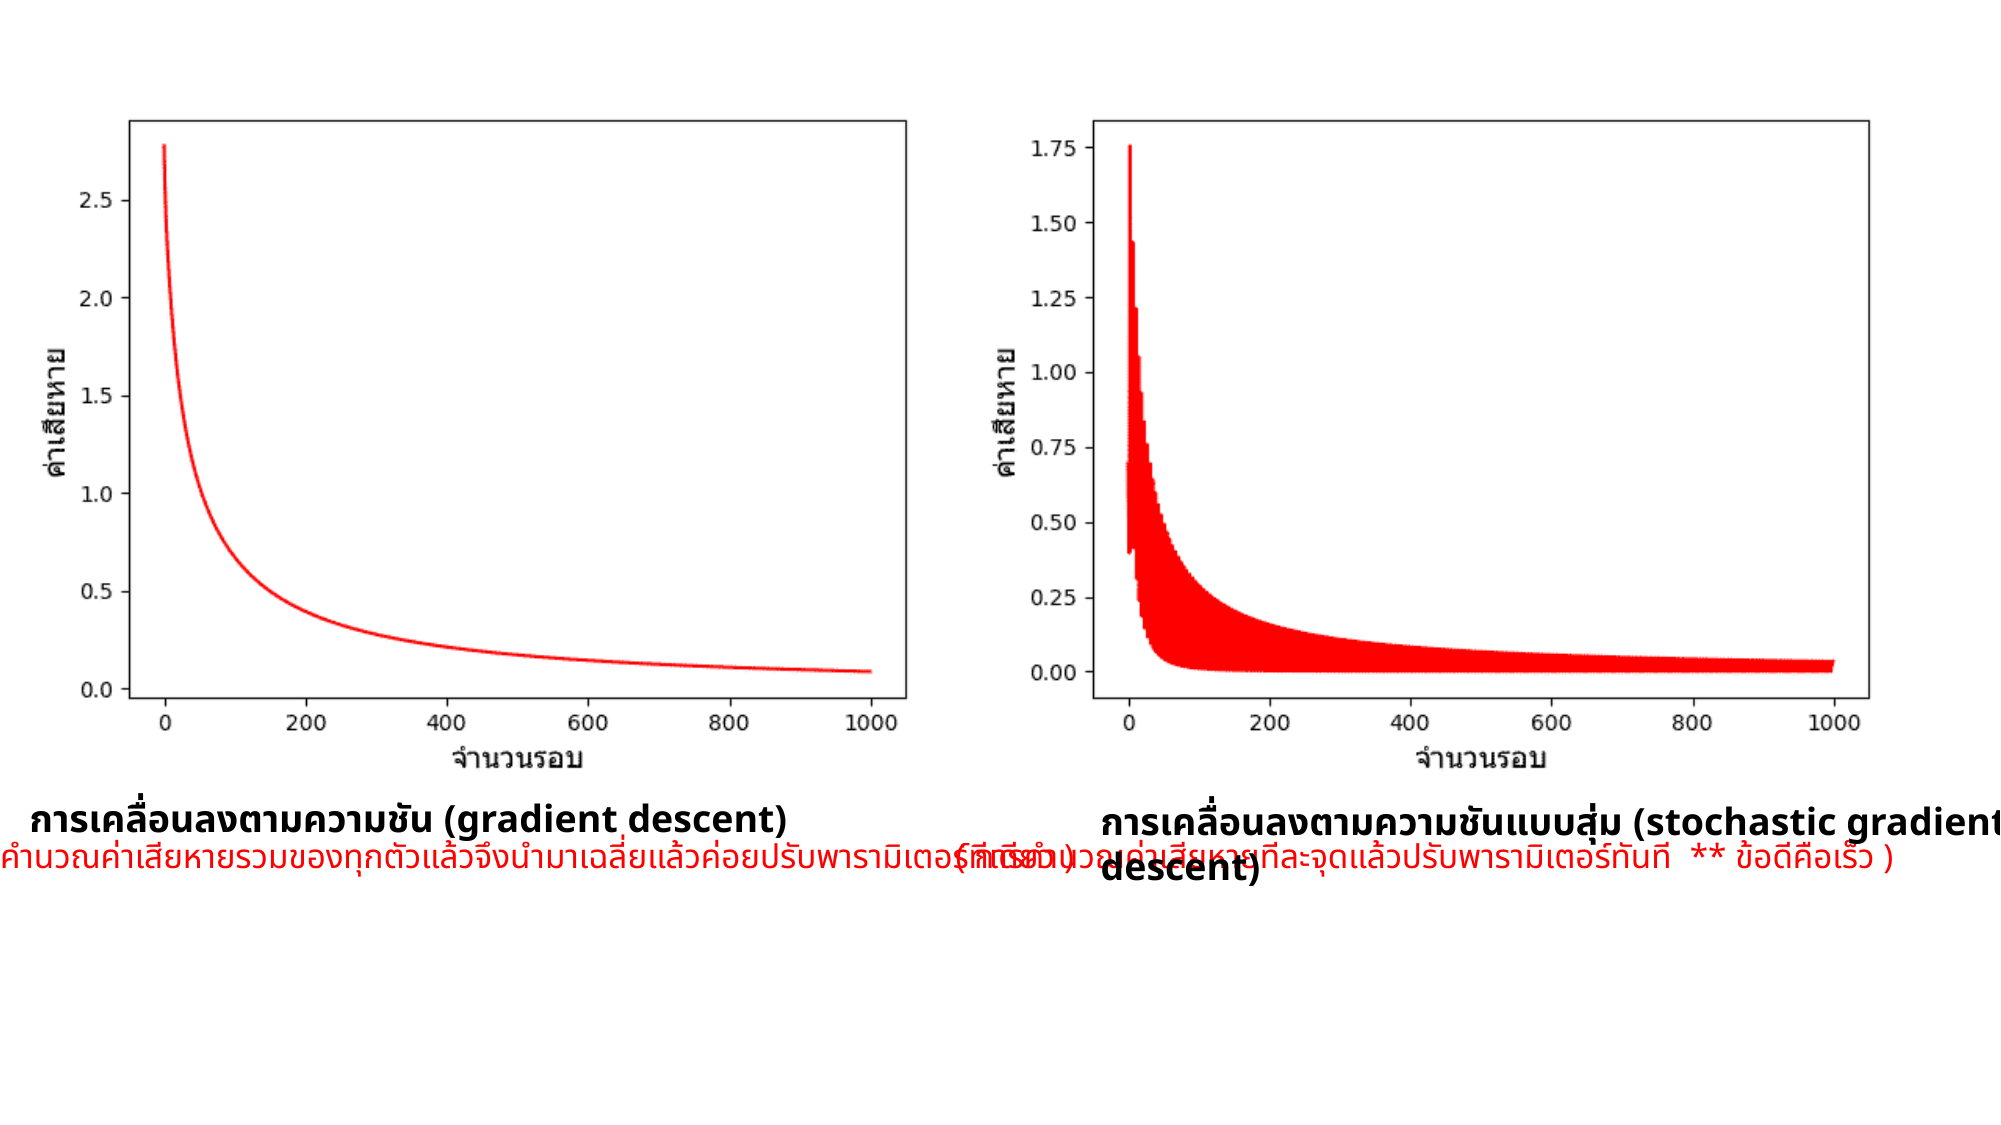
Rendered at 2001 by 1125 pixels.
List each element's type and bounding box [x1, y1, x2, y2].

text_box [141, 787, 915, 884]
text_box [1085, 790, 2000, 883]
picture [32, 111, 915, 776]
picture [981, 111, 1878, 776]
